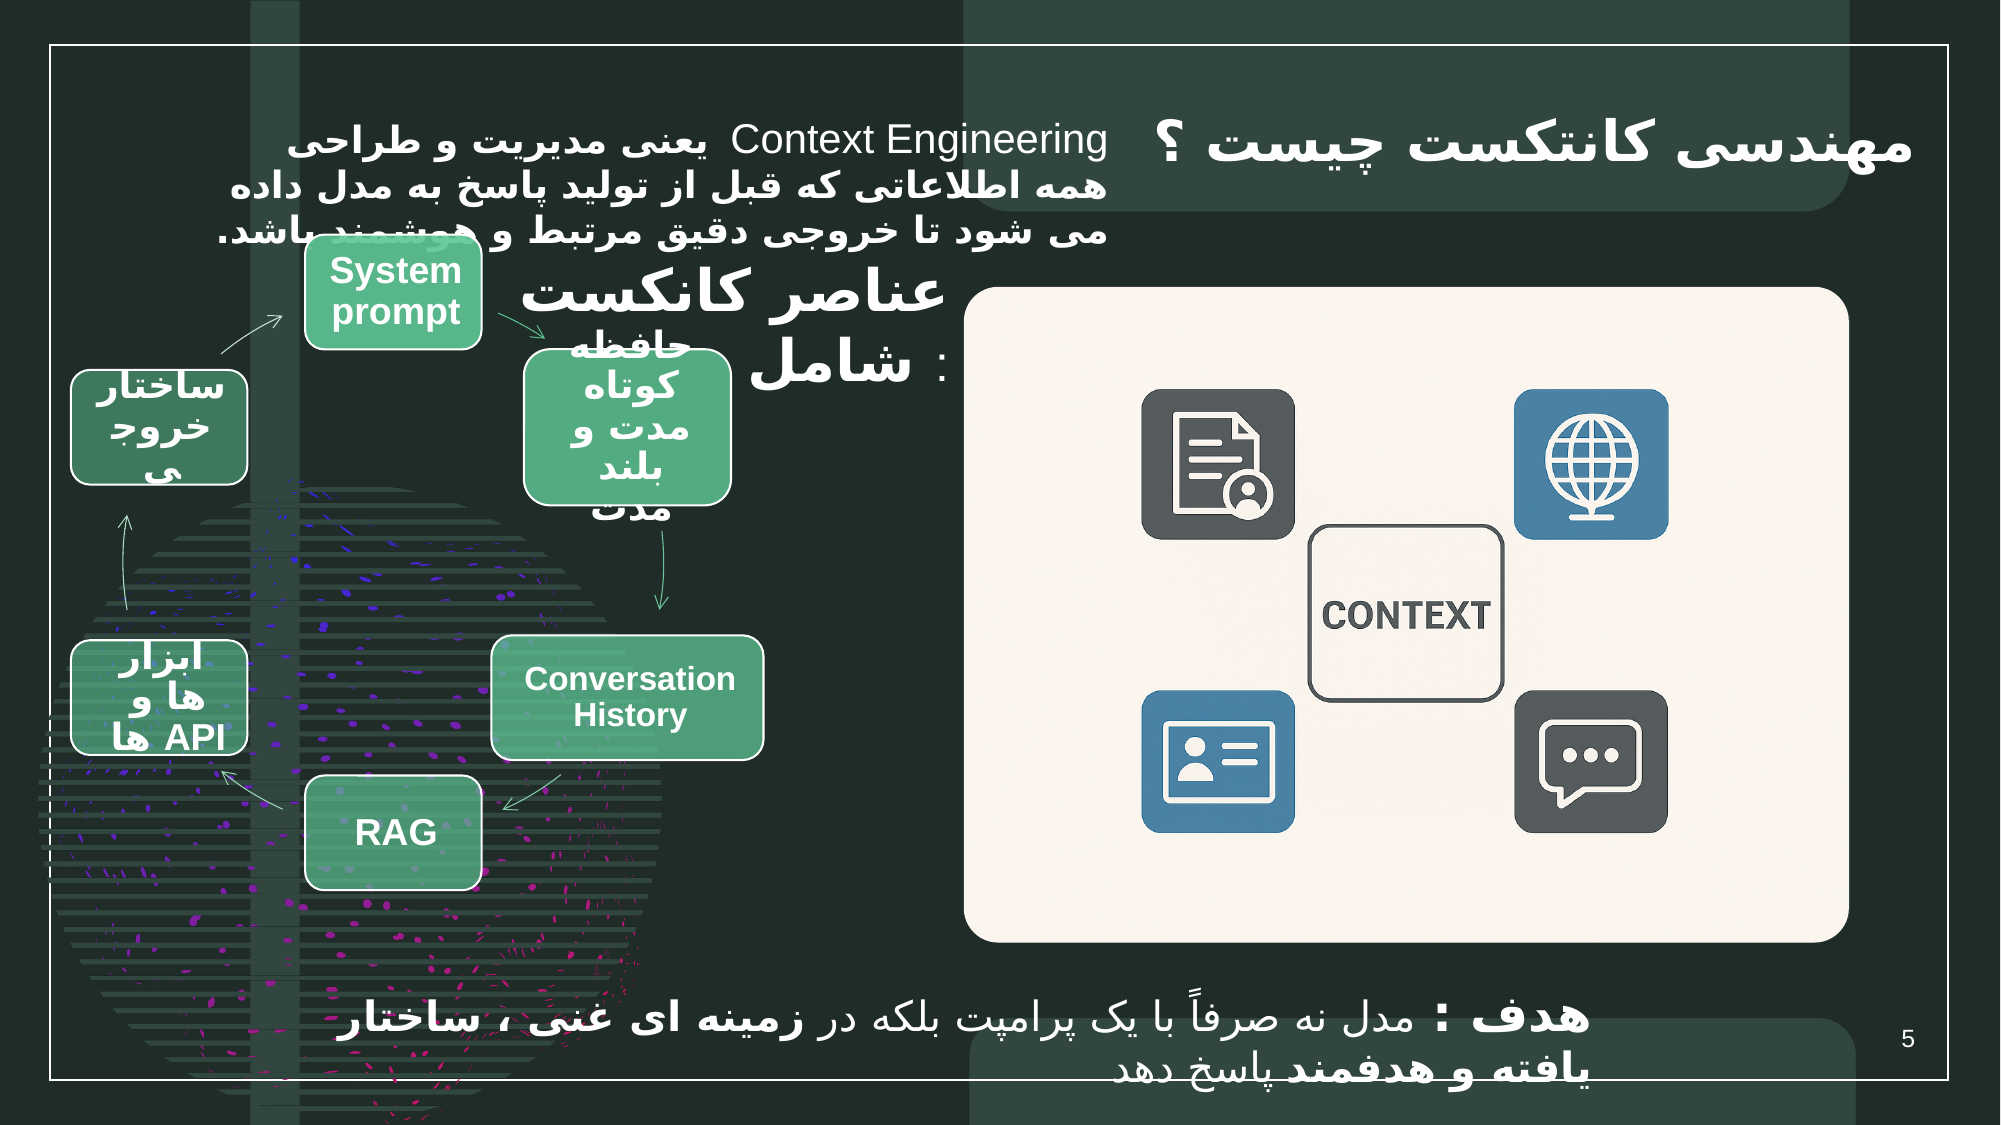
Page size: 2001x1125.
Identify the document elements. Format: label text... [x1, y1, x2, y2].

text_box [78, 234, 756, 891]
text_box Context Engineering یعنی مدیریت و طراحی همه اطلاعاتی که قبل از تولید پاسخ به مدل داده می ‌شود تا خروجی دقیق مرتبط و هوشمند باشد. [192, 104, 1124, 259]
text_box هدف : مدل نه صرفاً با یک پرامپت بلکه در زمینه ‌ای غنی ، ساختار یافته و هدفمند پاسخ دهد [320, 973, 1607, 1099]
slide_number 5 [1791, 1008, 1931, 1068]
picture [963, 286, 1849, 943]
picture [11, 445, 688, 1125]
text_box عناصر کانکست شامل : [756, 246, 964, 401]
title مهندسی کانتکست چیست ؟ [1123, 75, 1931, 212]
